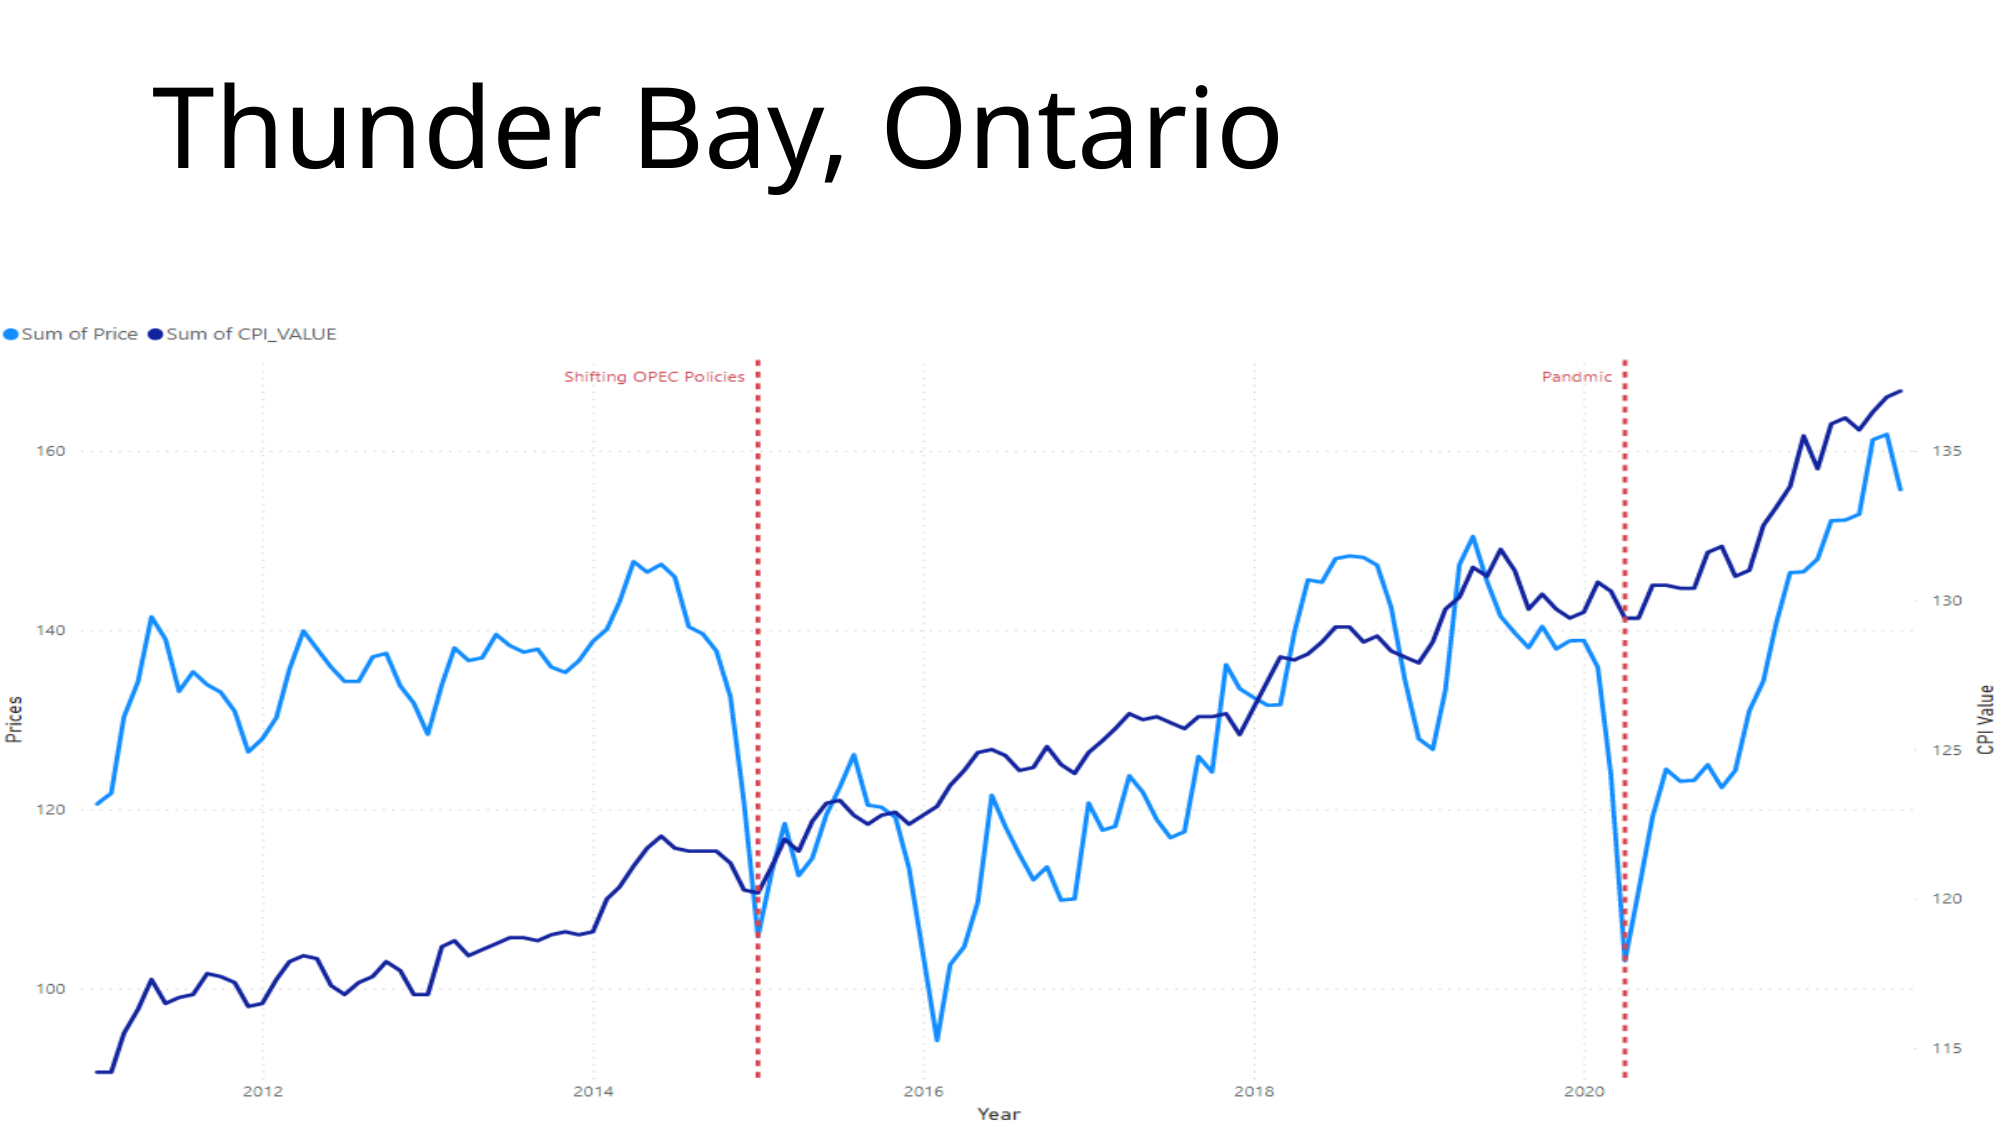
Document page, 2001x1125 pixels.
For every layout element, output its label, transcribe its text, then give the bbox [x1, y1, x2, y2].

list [0, 315, 2000, 1125]
title Thunder Bay, Ontario [137, 47, 1863, 201]
